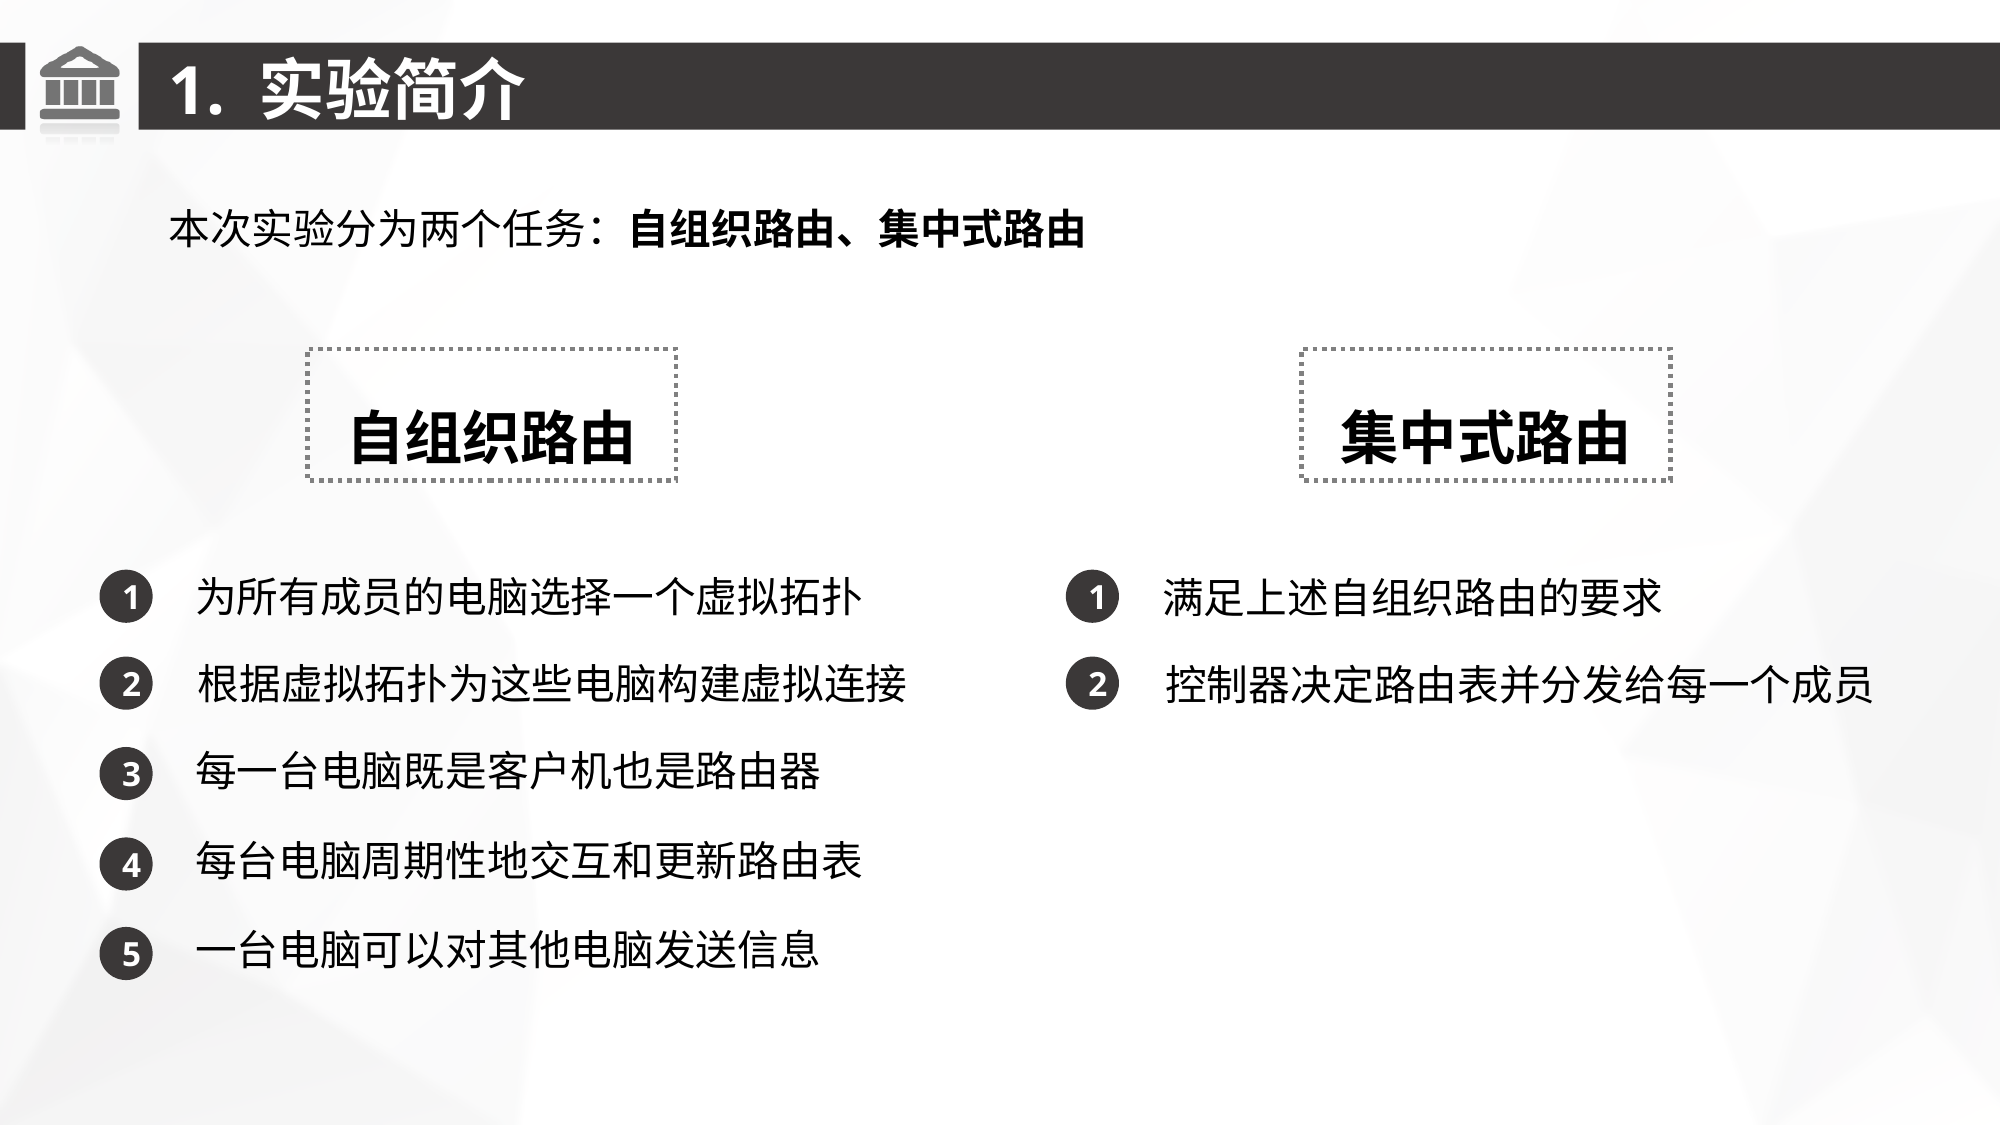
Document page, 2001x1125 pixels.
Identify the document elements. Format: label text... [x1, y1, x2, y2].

text_box 1. 实验简介 [153, 40, 541, 136]
text_box 2 [1064, 655, 1121, 711]
text_box 1 [98, 568, 154, 624]
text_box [1301, 323, 1671, 481]
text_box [1147, 564, 1893, 717]
text_box 2 [98, 655, 154, 711]
text_box 5 [98, 925, 154, 982]
text_box 1 [1064, 568, 1121, 624]
text_box 本次实验分为两个任务：自组织路由、集中式路由 [153, 195, 1803, 261]
text_box 4 [98, 836, 154, 892]
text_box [180, 563, 926, 982]
text_box 3 [98, 745, 154, 802]
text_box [307, 323, 677, 481]
